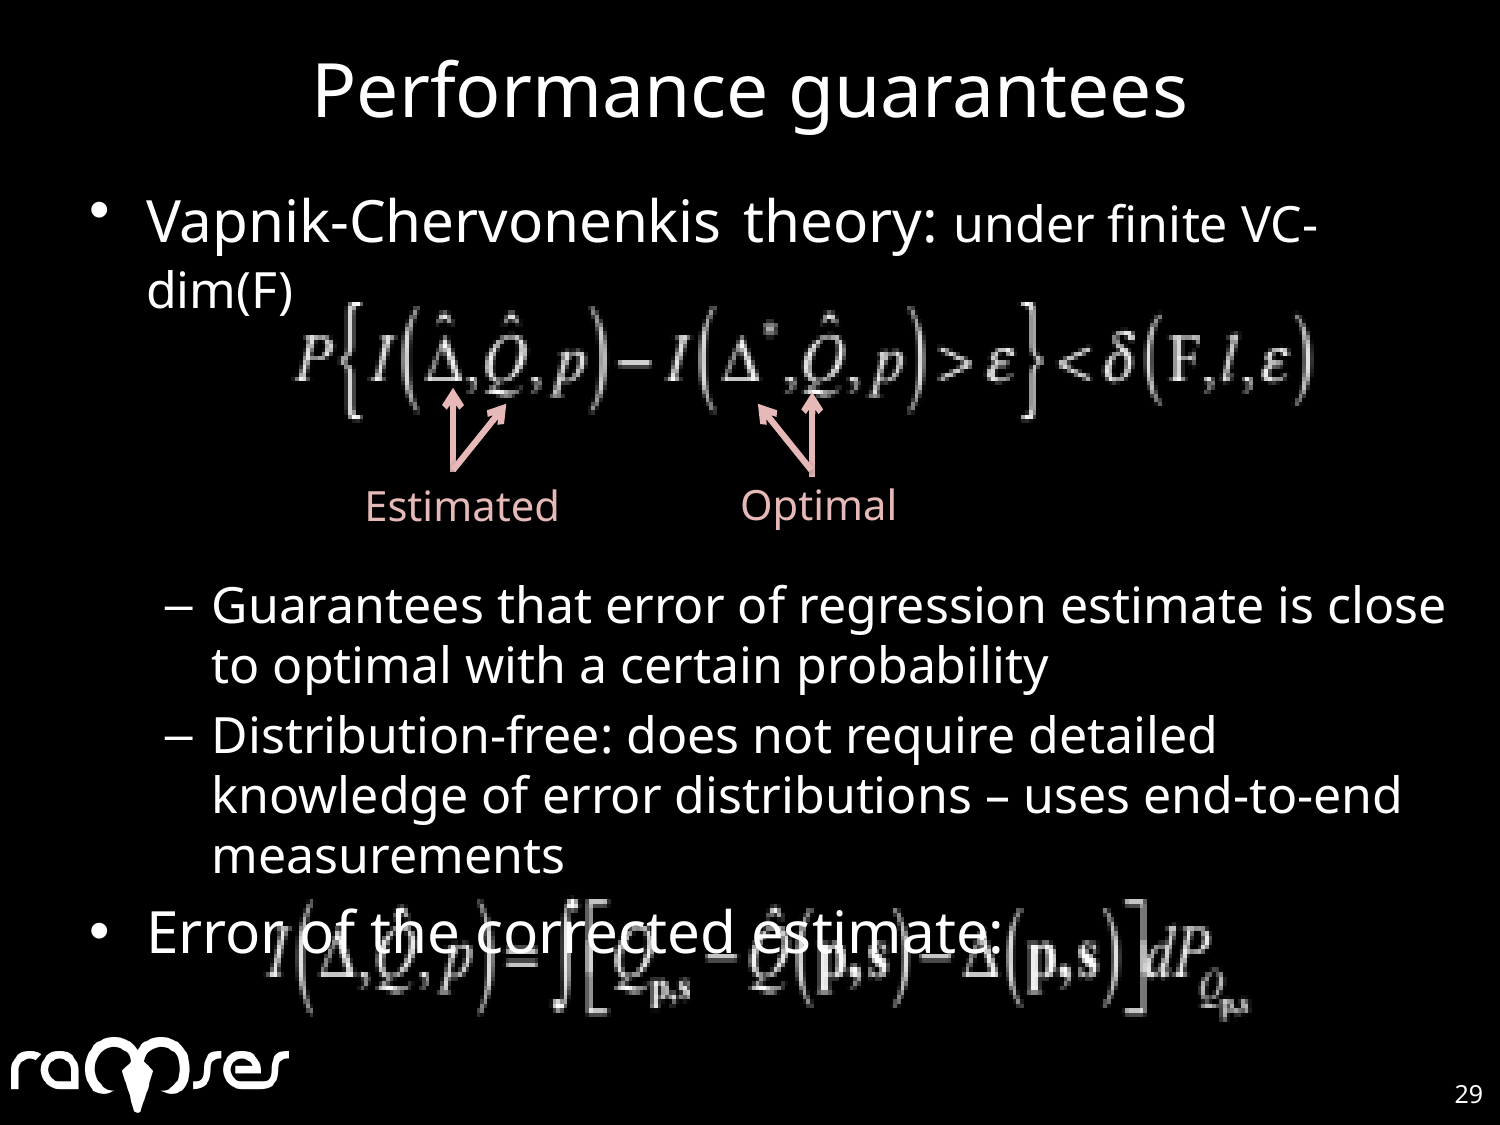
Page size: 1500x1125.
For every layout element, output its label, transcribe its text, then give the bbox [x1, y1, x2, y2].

picture [7, 1032, 293, 1121]
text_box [284, 290, 1315, 429]
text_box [365, 477, 432, 560]
text_box Optimal [725, 471, 967, 536]
slide_number 29 [1148, 1065, 1499, 1125]
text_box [757, 403, 812, 471]
text_box Estimated [349, 472, 592, 537]
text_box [255, 886, 1260, 1060]
list Vapnik-Chervonenkis theory: under finite VC-dim(F) Guarantees that error of regression estimate is close to optimal with a certain probability Distribution-free: does not require detailed knowledge of error distributions – uses end-to-end measurements Error of the corrected estimate: [75, 151, 1467, 900]
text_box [452, 403, 507, 471]
title Performance guarantees [0, 0, 1500, 175]
